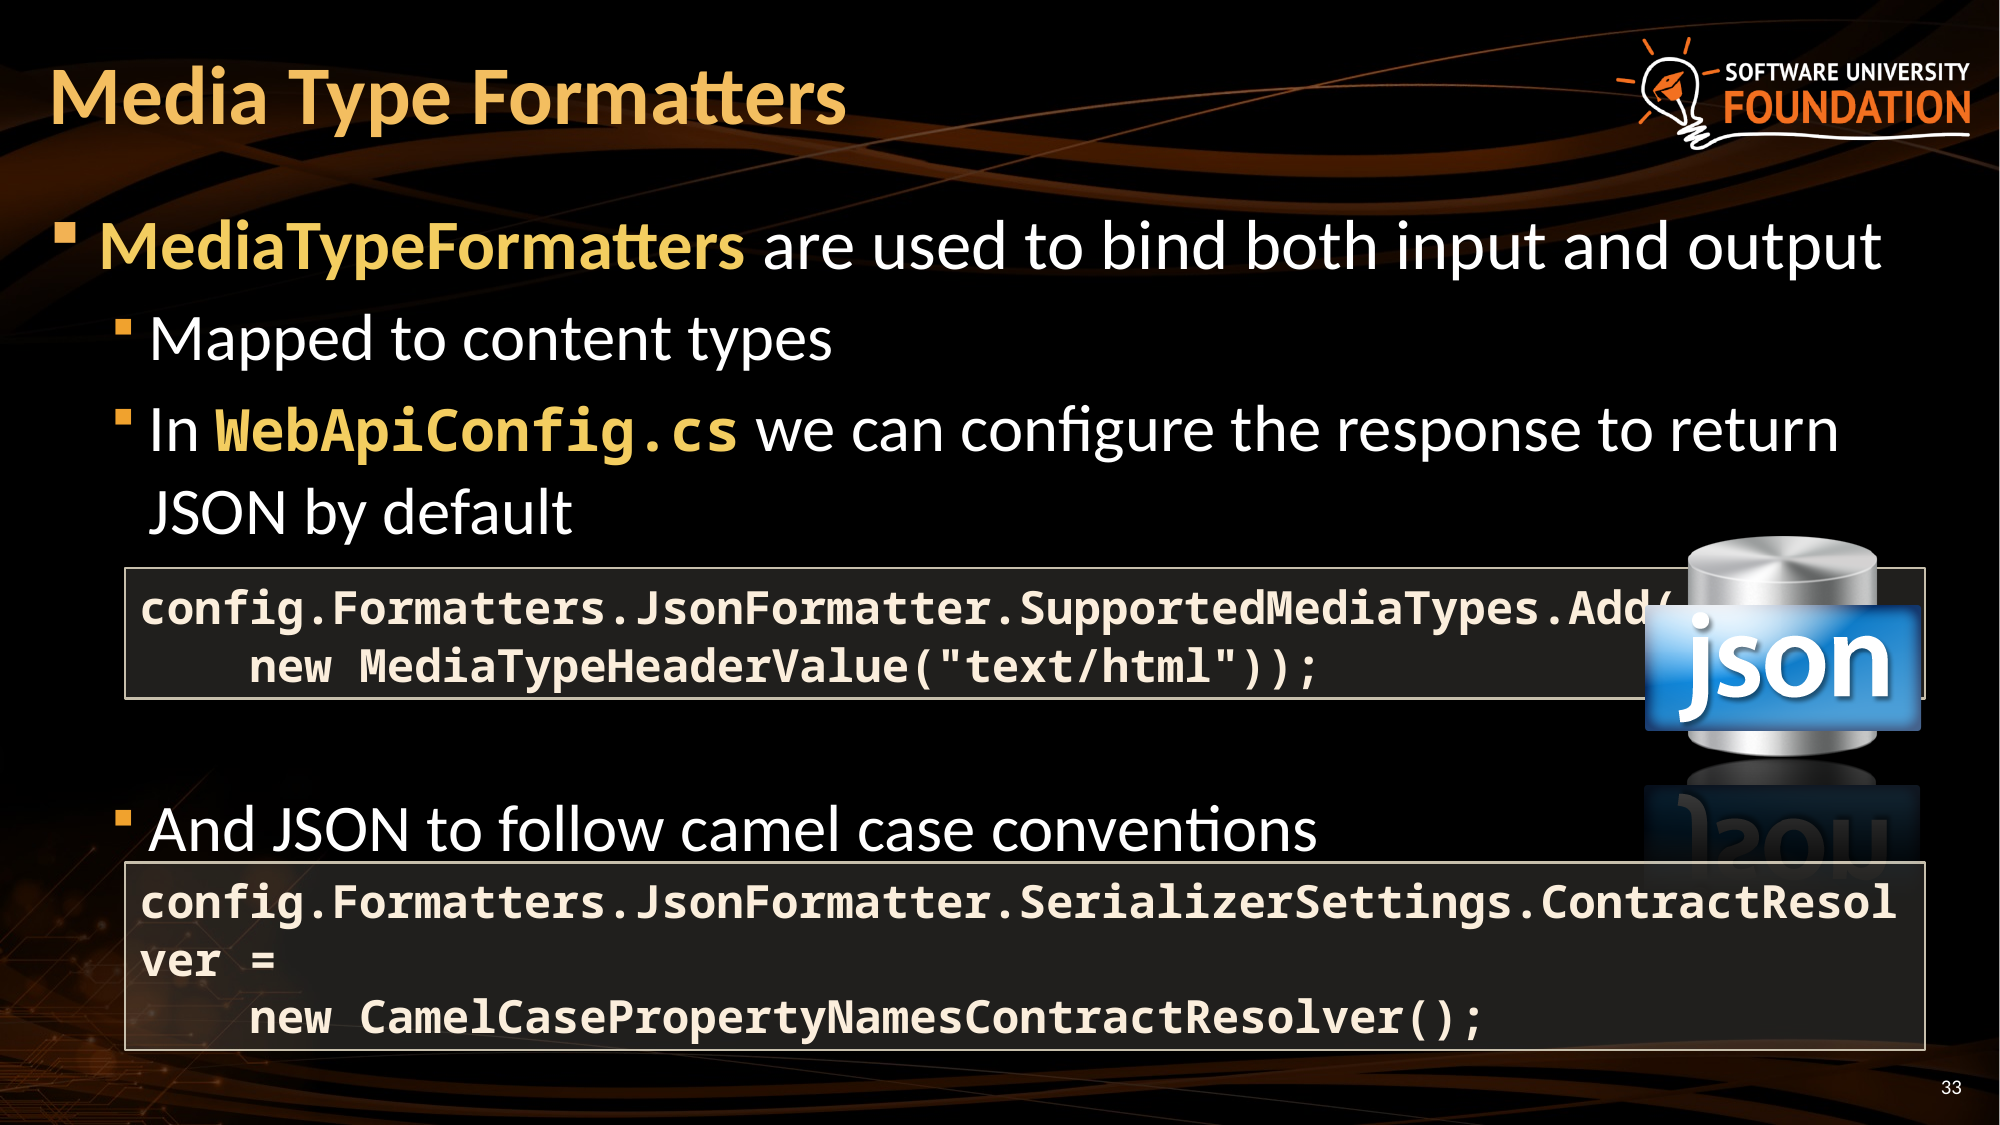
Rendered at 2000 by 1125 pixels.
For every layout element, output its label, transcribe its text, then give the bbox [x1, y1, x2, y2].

title Media Type Formatters [30, 6, 1602, 189]
text_box config.Formatters.JsonFormatter.SupportedMediaTypes.Add( new MediaTypeHeaderValue("text/html")); [124, 568, 1602, 699]
list MediaTypeFormatters are used to bind both input and output Mapped to content types In WebApiConfig.cs we can configure the response to return JSON by default And JSON to follow camel case conventions [31, 188, 1968, 1103]
slide_number 33 [1897, 1070, 1968, 1103]
picture [0, 0, 2000, 1125]
text_box config.Formatters.JsonFormatter.SerializerSettings.ContractResolver = new CamelCasePropertyNamesContractResolver(); [124, 862, 1925, 1051]
